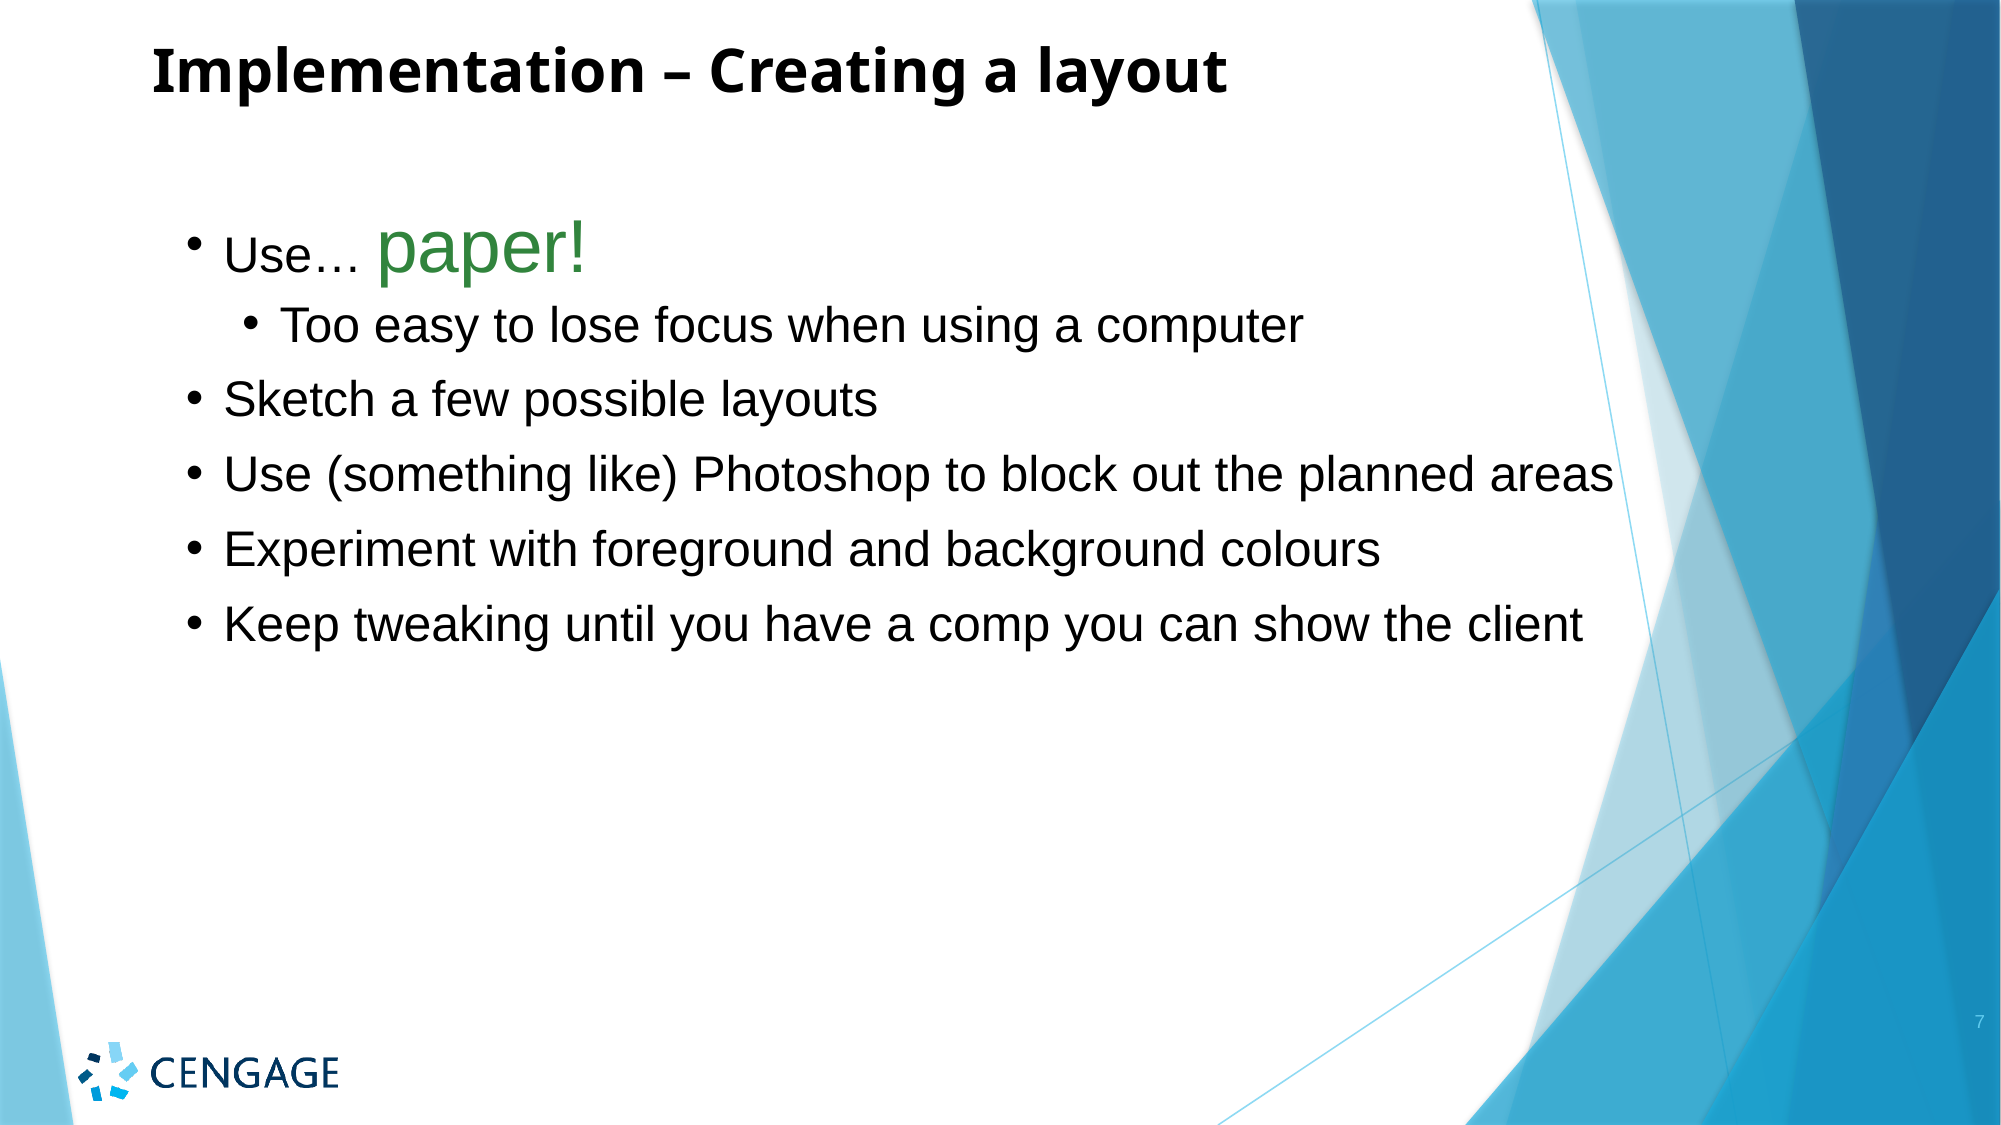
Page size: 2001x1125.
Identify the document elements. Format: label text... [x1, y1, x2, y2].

slide_number 7 [1887, 991, 2000, 1051]
title Implementation – Creating a layout [137, 24, 1863, 175]
list Use… paper! Too easy to lose focus when using a computer Sketch a few possible layouts Use (something like) Photoshop to block out the planned areas Experiment with foreground and background colours Keep tweaking until you have a comp you can show the client [133, 200, 1863, 1024]
picture [78, 1042, 338, 1101]
